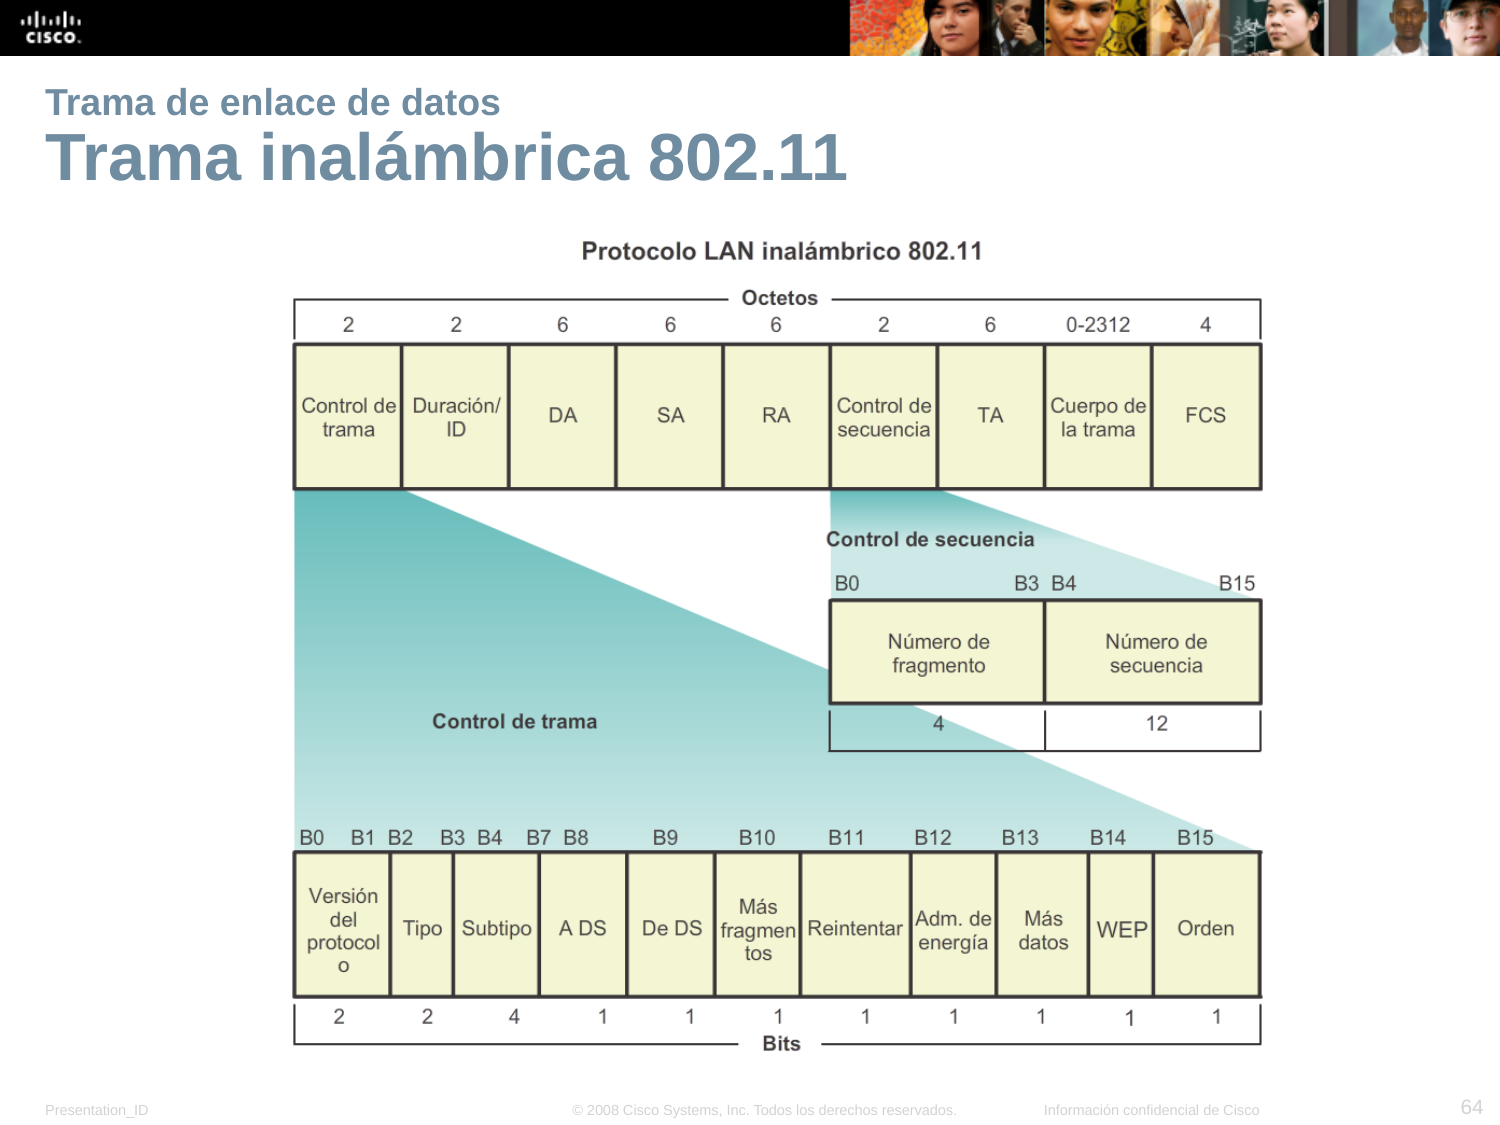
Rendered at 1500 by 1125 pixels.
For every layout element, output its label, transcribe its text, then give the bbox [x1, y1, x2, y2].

title Trama de enlace de datos Trama inalámbrica 802.11 [31, 64, 1471, 203]
picture [287, 235, 1267, 1055]
picture [0, 0, 1500, 56]
